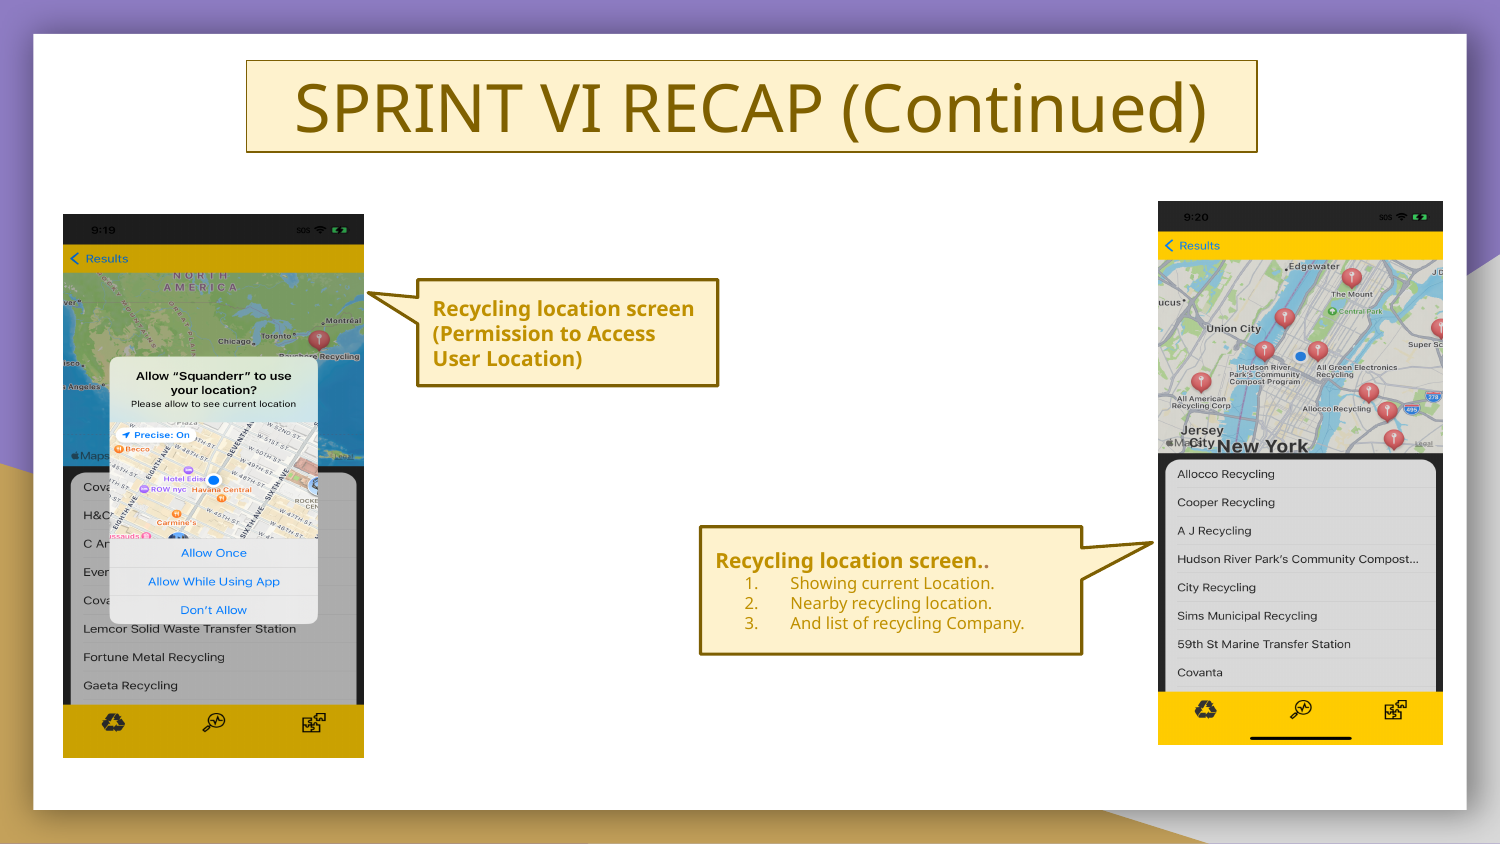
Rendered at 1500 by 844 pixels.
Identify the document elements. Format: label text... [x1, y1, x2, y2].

text_box Recycling location screen.. Showing current Location. Nearby recycling location. And list of recycling Company. [700, 526, 1152, 655]
text_box SPRINT VI RECAP (Continued) [246, 60, 1257, 153]
picture [1157, 201, 1444, 746]
text_box Recycling location screen (Permission to Access User Location) [369, 279, 718, 386]
picture [62, 214, 364, 758]
